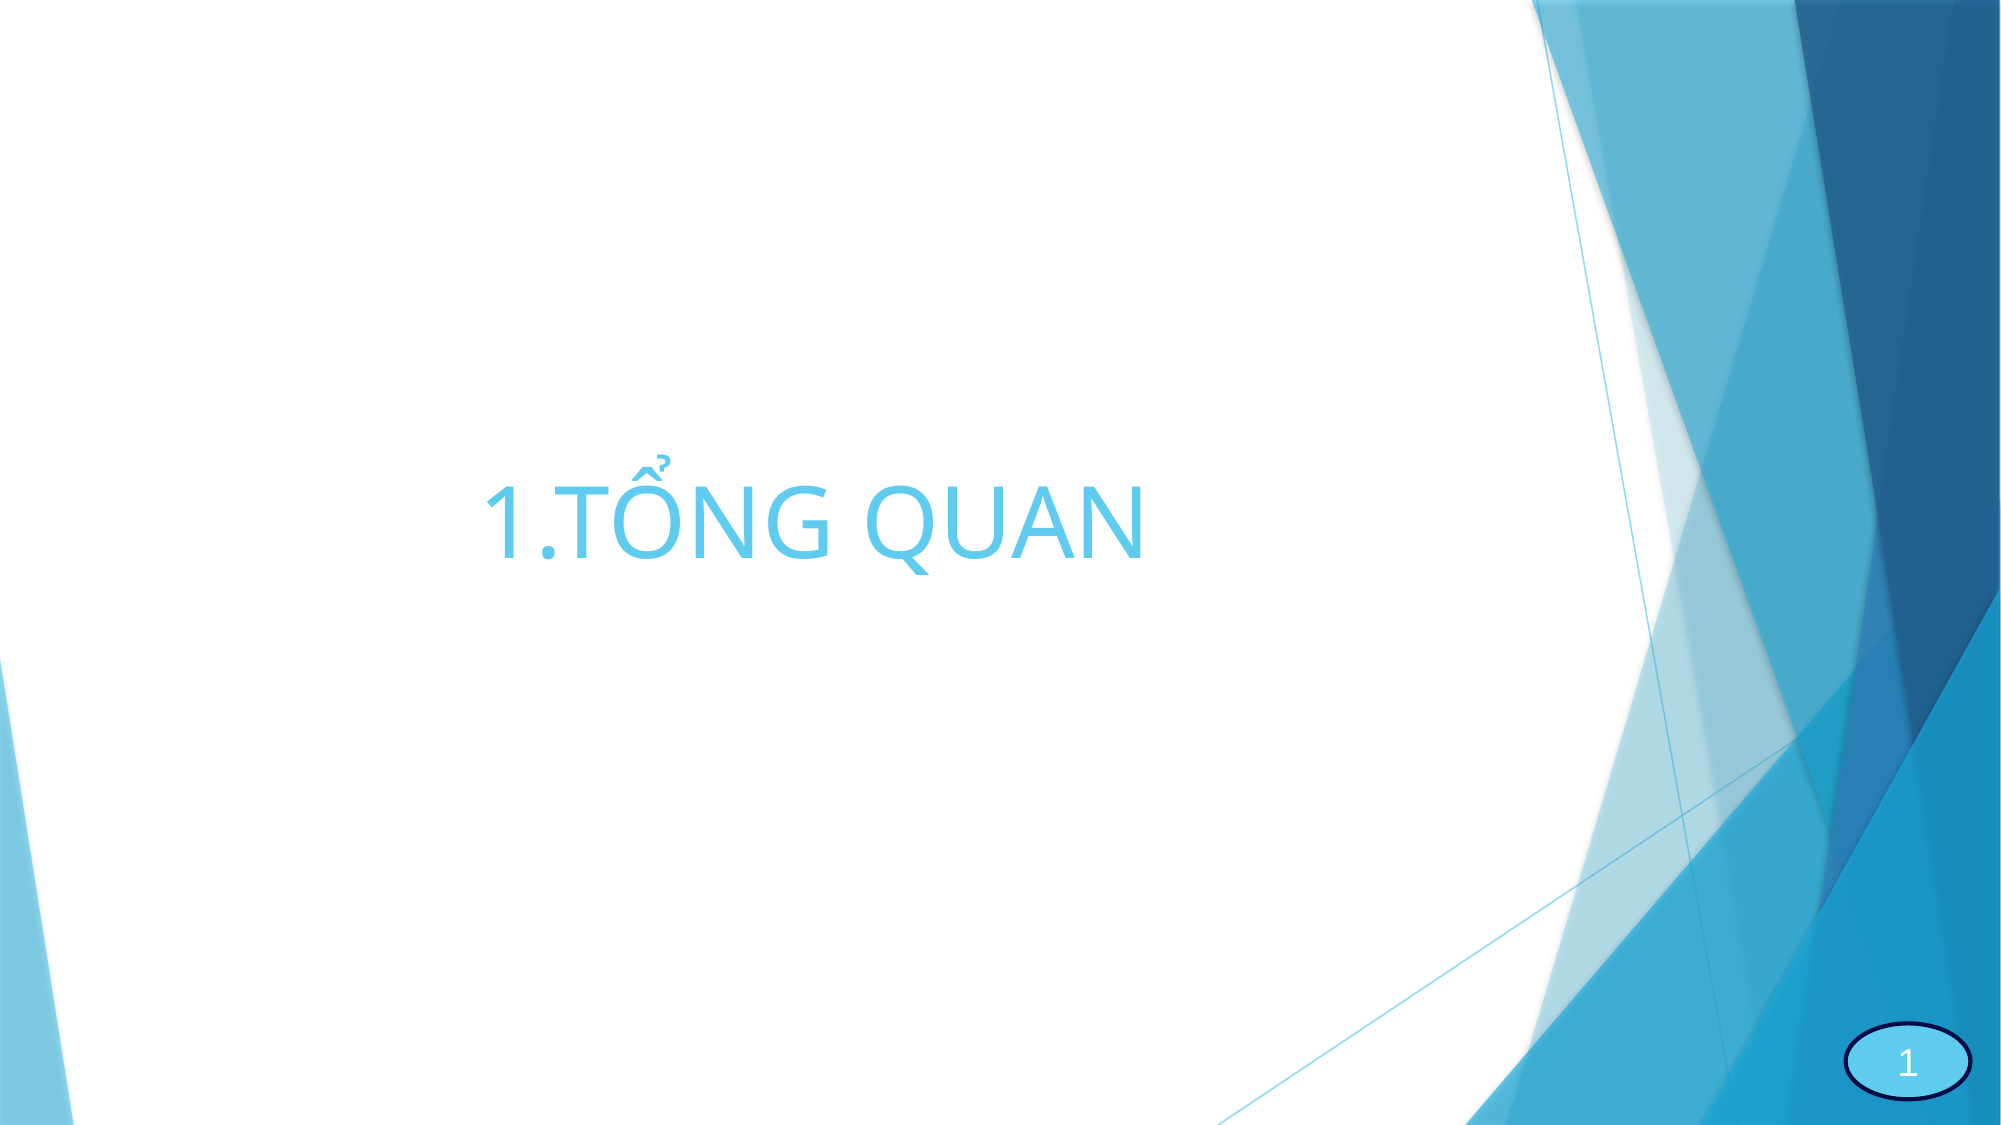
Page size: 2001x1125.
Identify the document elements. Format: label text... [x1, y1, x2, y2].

title 1.TỔNG QUAN [432, 438, 1279, 564]
text_box 1 [1845, 1023, 1971, 1100]
